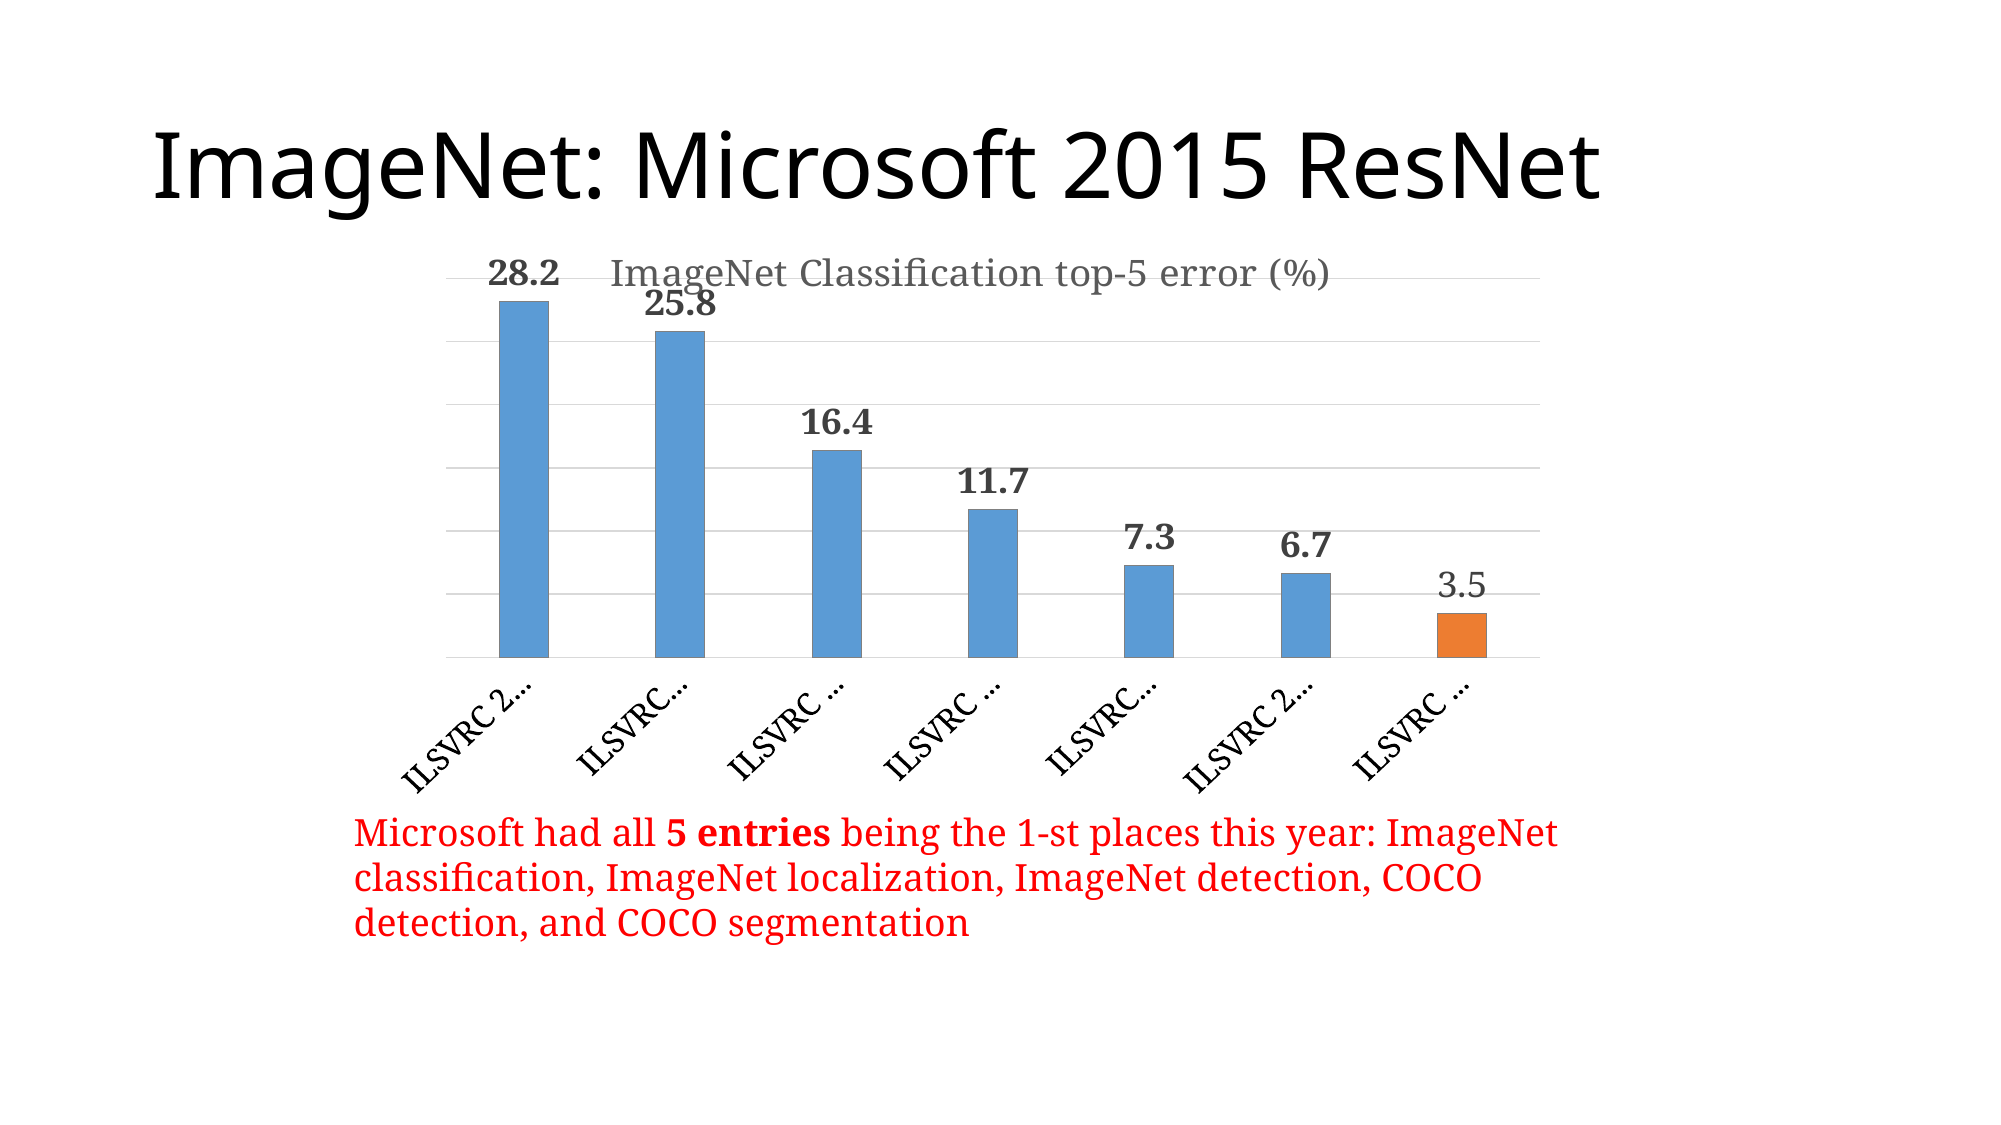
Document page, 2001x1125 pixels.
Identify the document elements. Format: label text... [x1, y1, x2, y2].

title ImageNet: Microsoft 2015 ResNet [137, 59, 1863, 278]
chart [385, 217, 1558, 802]
text_box Microsoft had all 5 entries being the 1-st places this year: ImageNet classification, ImageNet localization, ImageNet detection, COCO detection, and COCO segmentation [339, 801, 1661, 951]
